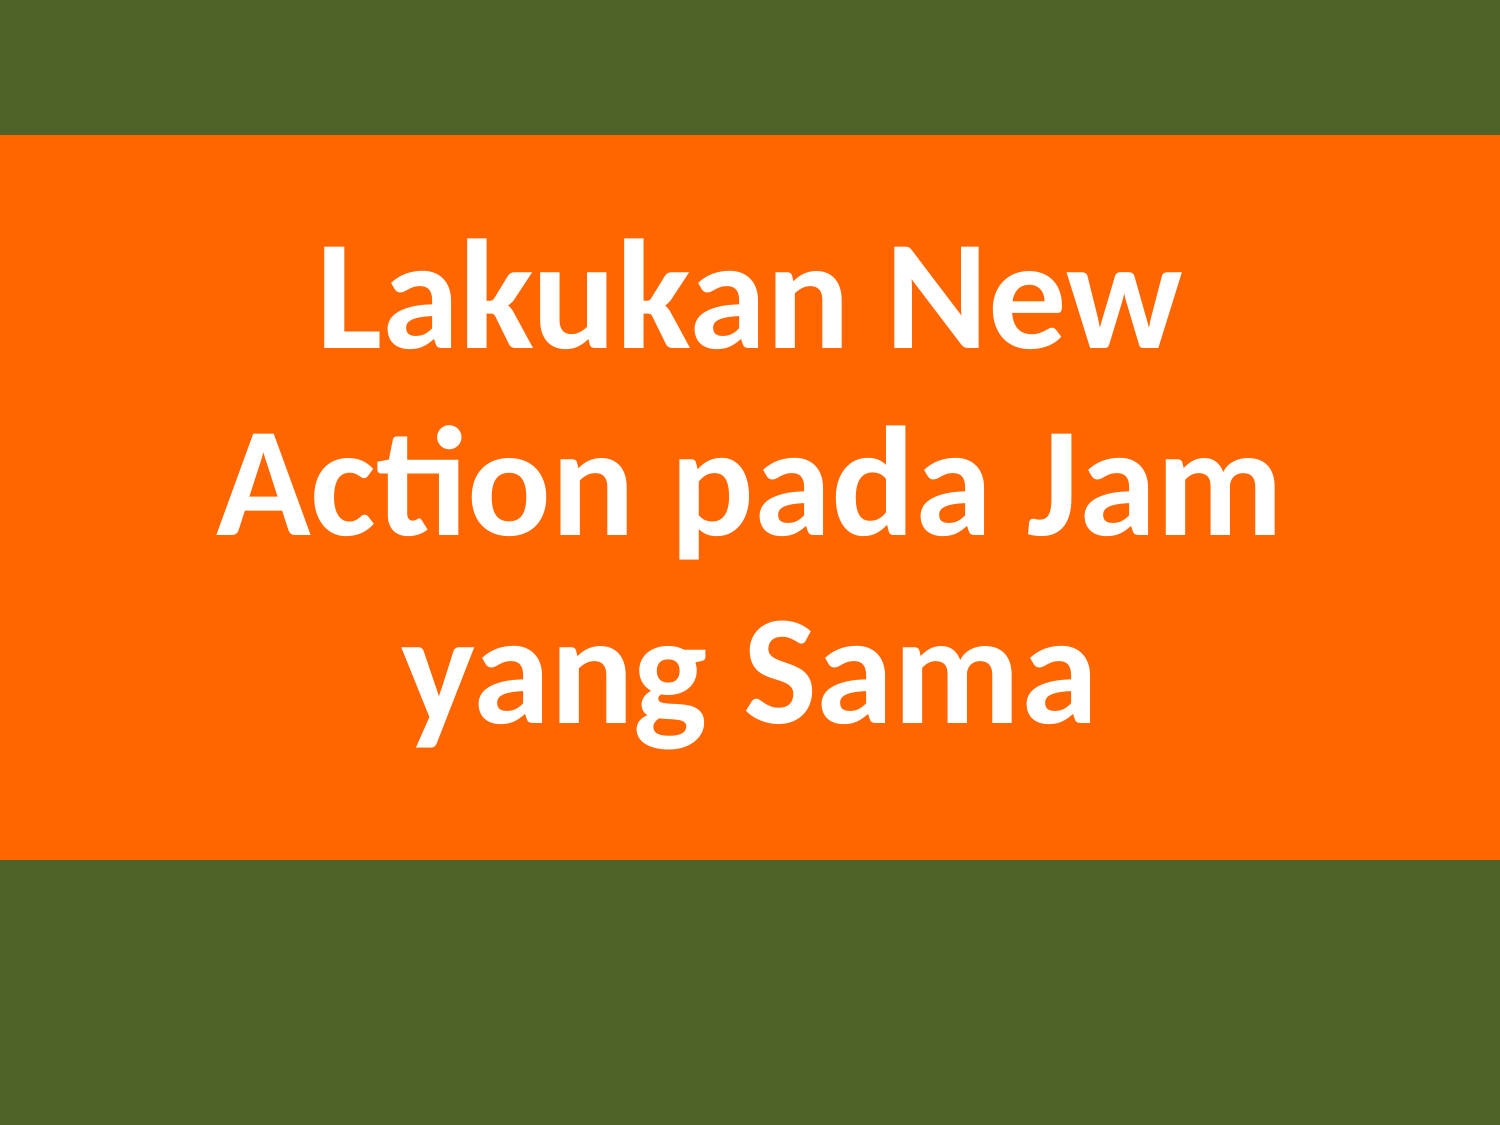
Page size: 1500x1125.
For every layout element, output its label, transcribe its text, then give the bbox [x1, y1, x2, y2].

text_box Lakukan New Action pada Jam yang Sama [94, 184, 1406, 762]
text_box [0, 0, 1500, 135]
text_box [0, 135, 1500, 860]
text_box [0, 860, 1500, 1125]
